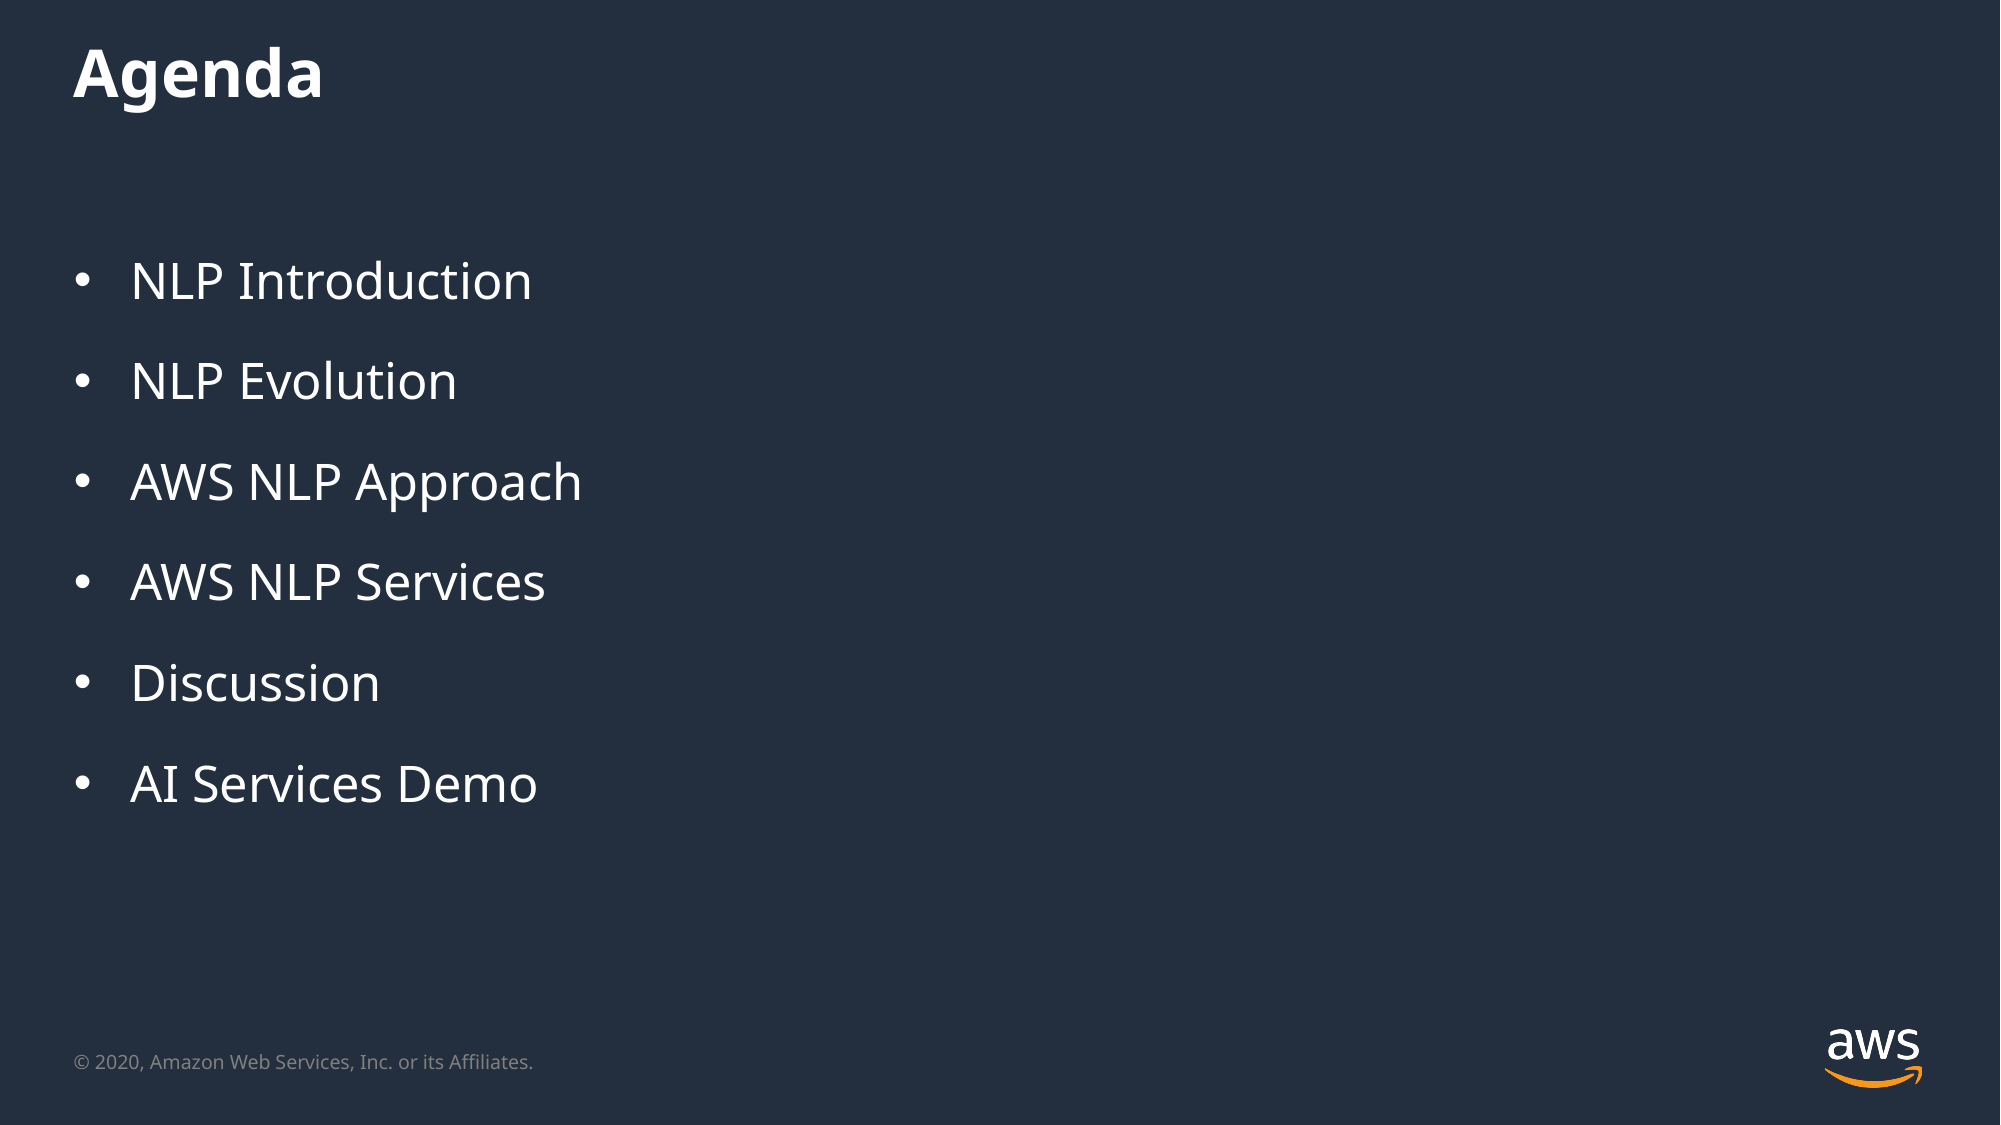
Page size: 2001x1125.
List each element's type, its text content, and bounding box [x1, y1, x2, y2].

list NLP Introduction NLP Evolution AWS NLP Approach AWS NLP Services Discussion AI Services Demo [59, 211, 1907, 989]
title Agenda [59, 23, 1854, 143]
